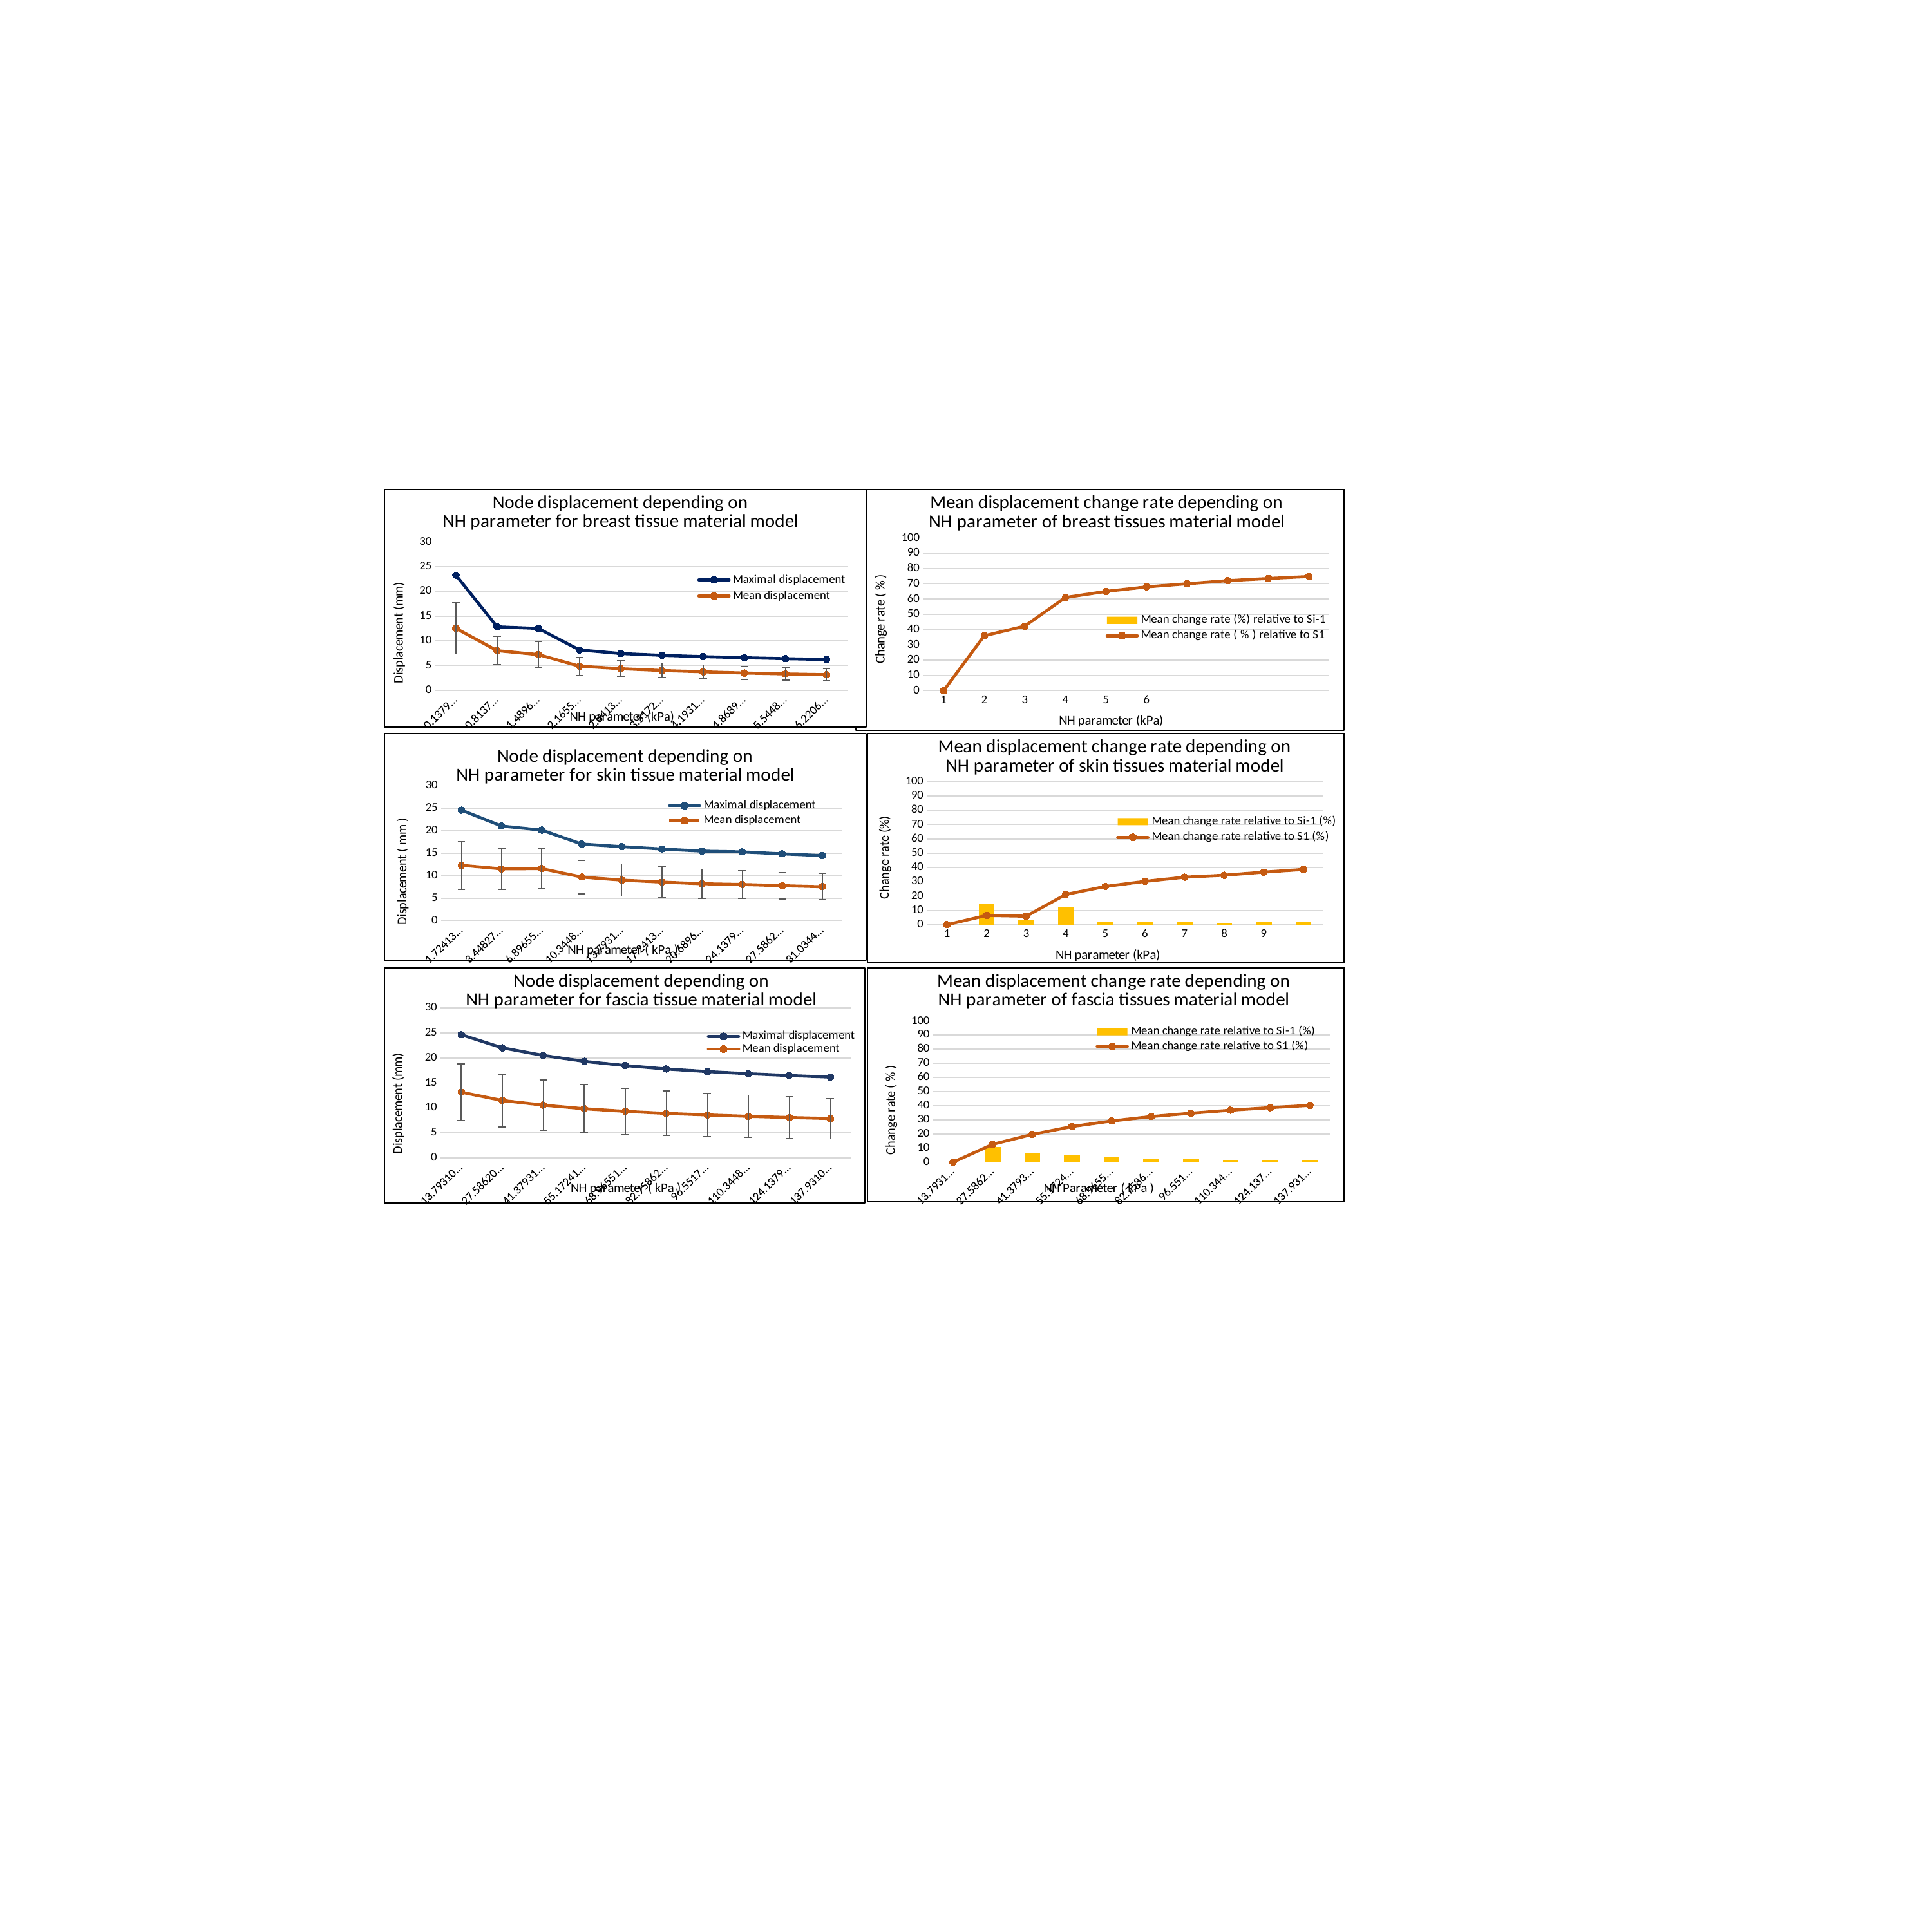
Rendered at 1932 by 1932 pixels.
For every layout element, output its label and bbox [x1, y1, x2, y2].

chart [383, 488, 1345, 966]
chart [866, 967, 1345, 1208]
chart [383, 967, 866, 1208]
